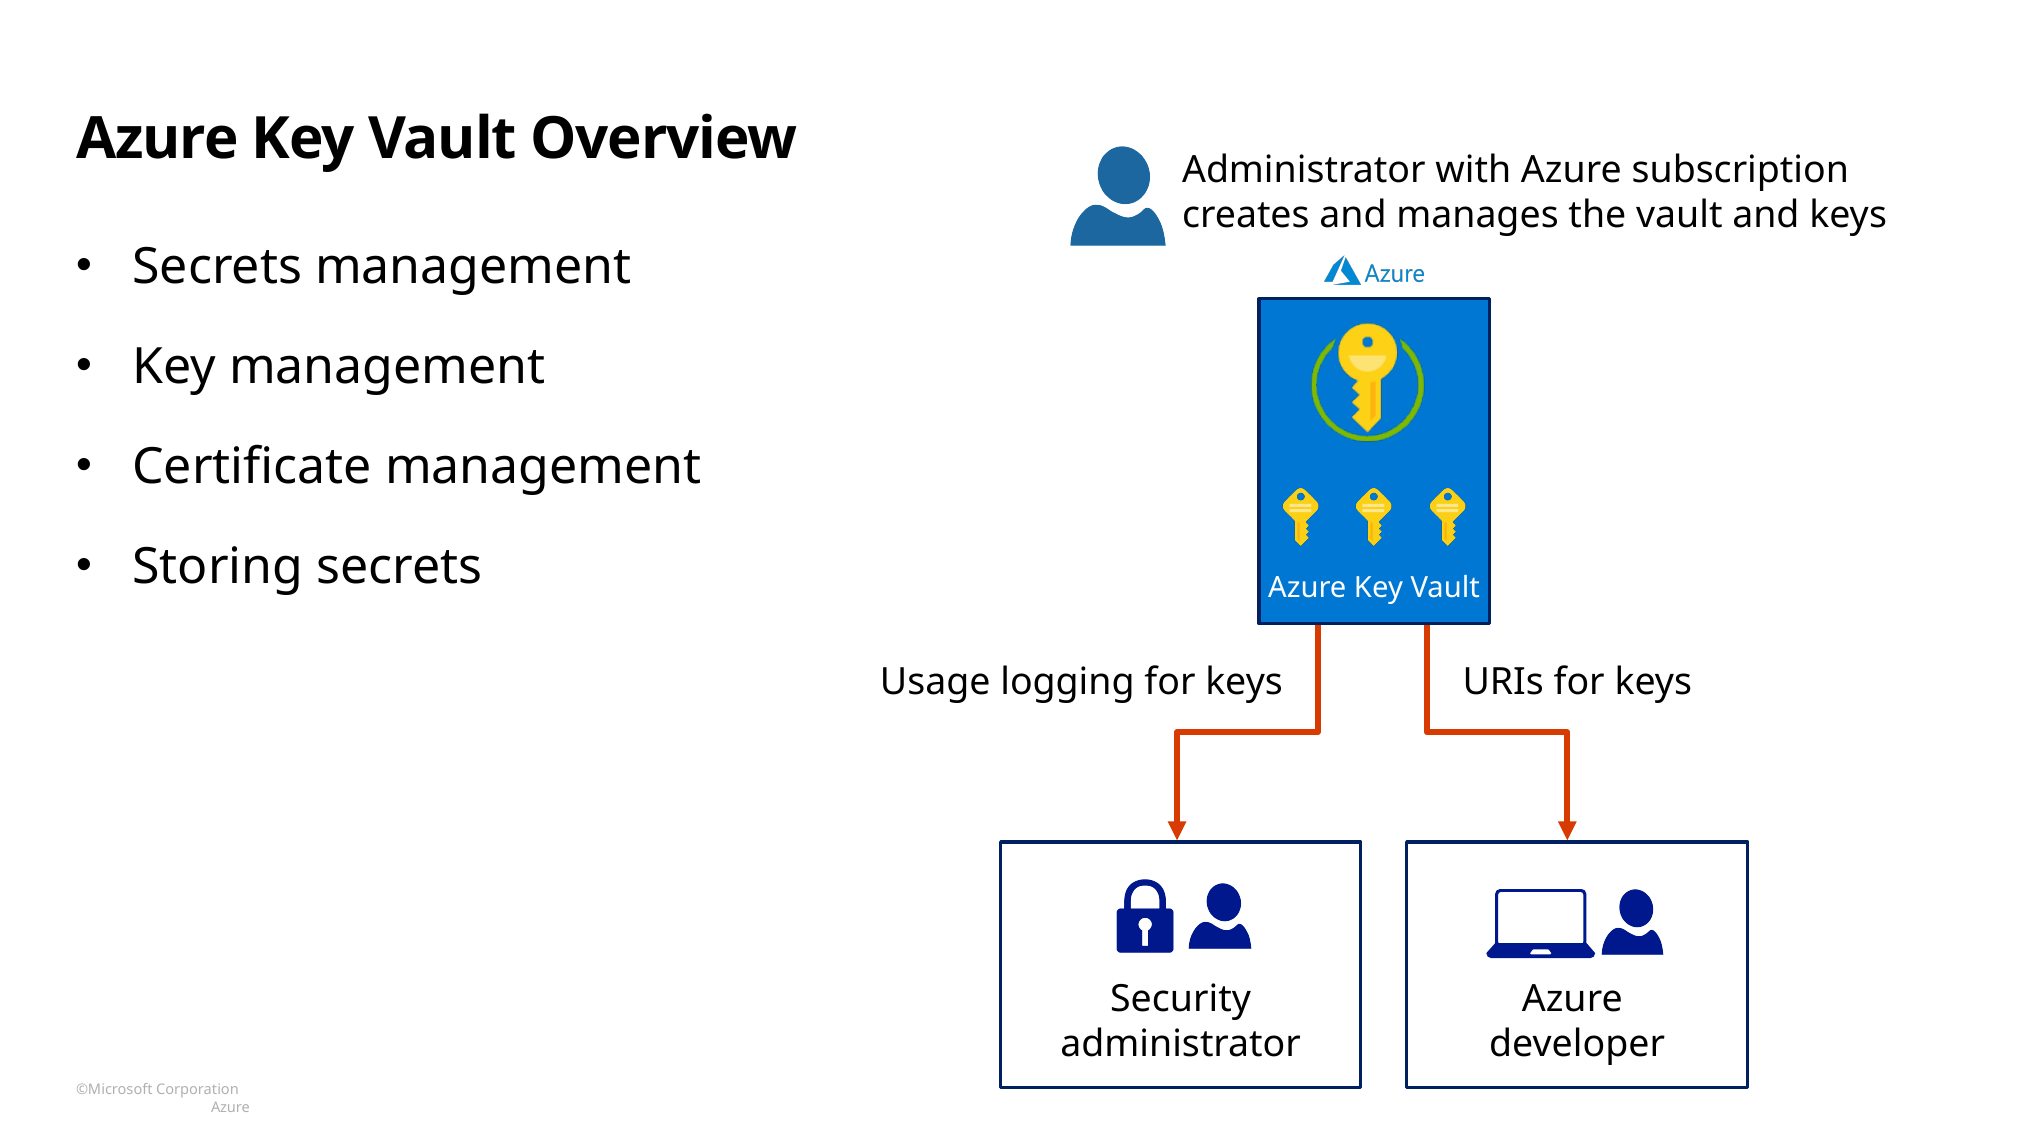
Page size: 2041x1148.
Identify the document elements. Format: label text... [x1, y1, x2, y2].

list Secrets management Key management Certificate management Storing secrets [76, 243, 890, 895]
title Azure Key Vault Overview [76, 103, 1969, 172]
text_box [890, 144, 1915, 1088]
